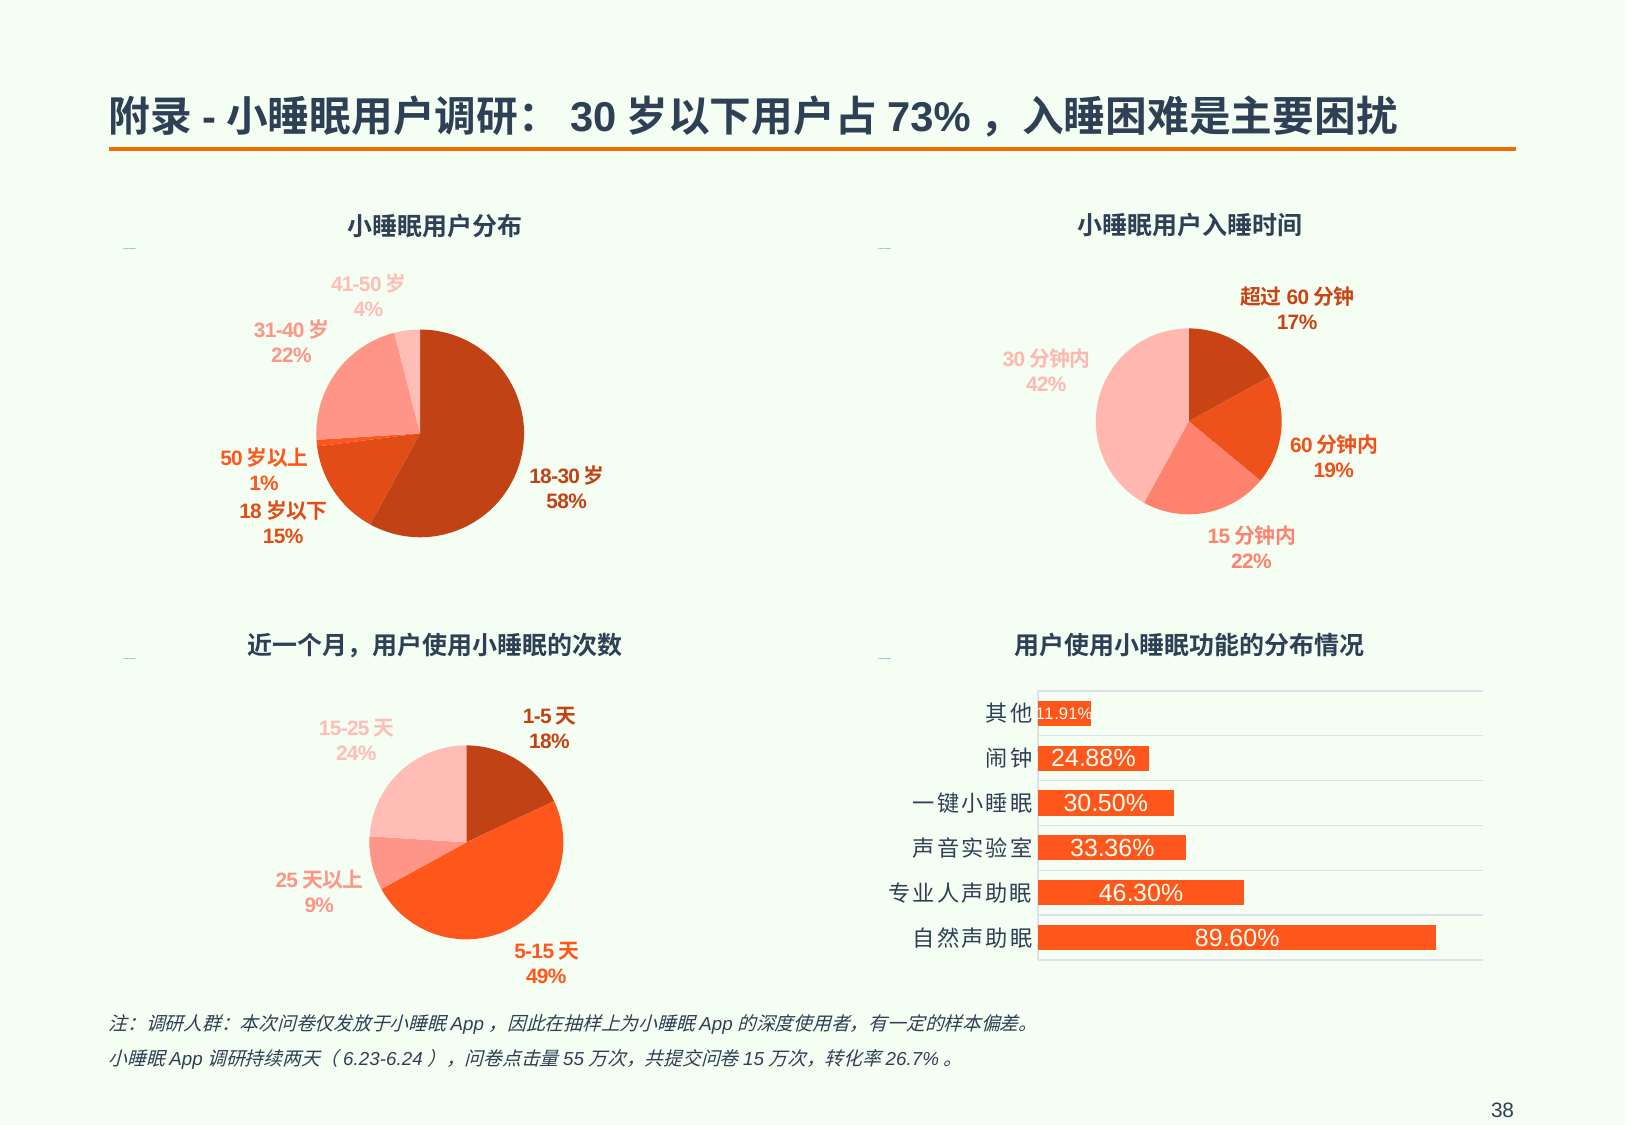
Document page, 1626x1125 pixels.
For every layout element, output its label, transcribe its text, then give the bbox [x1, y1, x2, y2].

chart [108, 690, 762, 998]
list 近一个月，用户使用小睡眠的次数 [108, 621, 762, 667]
list 小睡眠用户分布 [108, 203, 762, 257]
list 用户使用小睡眠功能的分布情况 [863, 621, 1517, 667]
list 小睡眠用户入睡时间 [863, 202, 1517, 256]
list 注：调研人群：本次问卷仅发放于小睡眠App，因此在抽样上为小睡眠App的深度使用者，有一定的样本偏差。 小睡眠App调研持续两天（6.23-6.24），问卷点击量55万次，共提交问卷15万次，转化率26.7%。 [108, 1003, 1533, 1065]
chart [863, 272, 1517, 580]
chart [86, 263, 740, 571]
title 附录-小睡眠用户调研：30岁以下用户占73%，入睡困难是主要困扰 [108, 45, 1517, 147]
chart [863, 689, 1517, 998]
